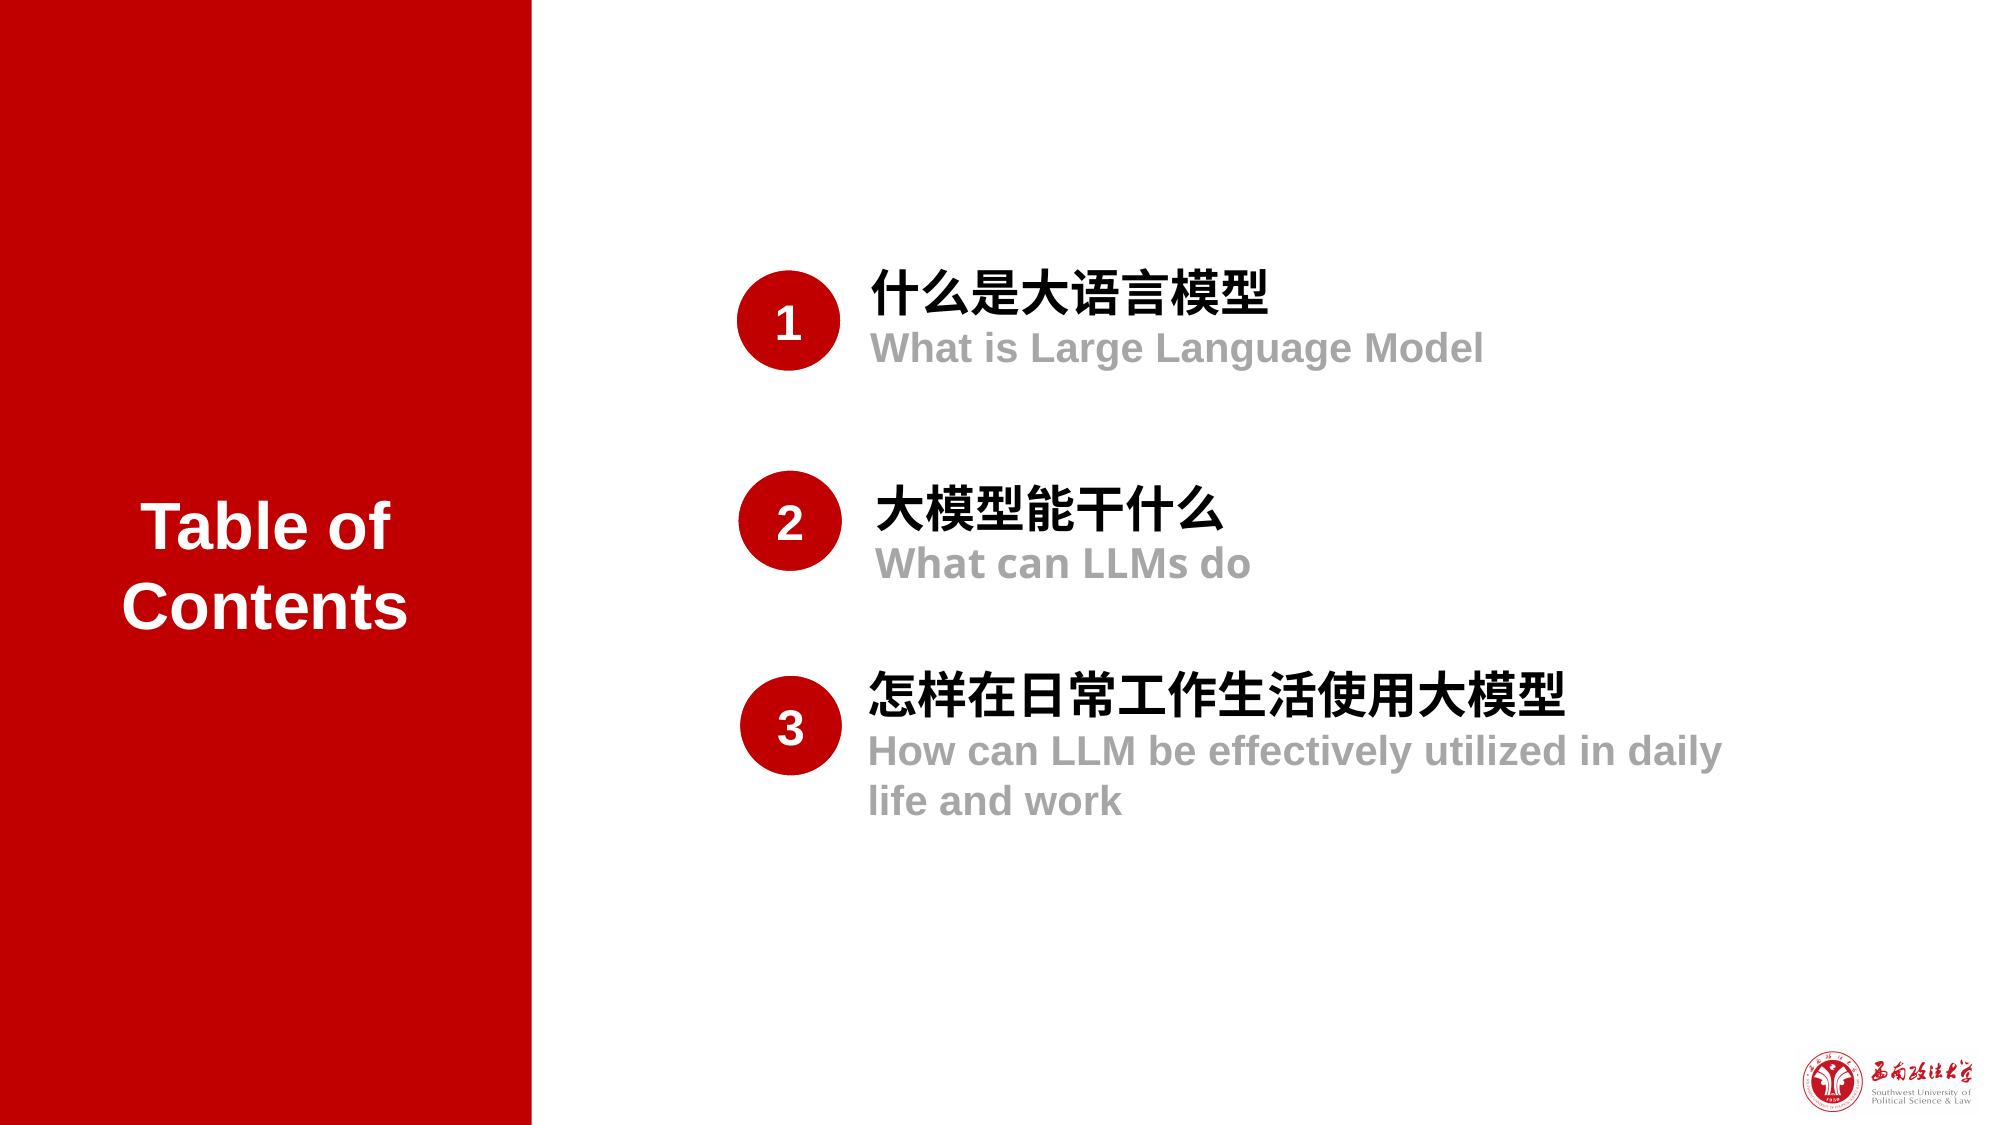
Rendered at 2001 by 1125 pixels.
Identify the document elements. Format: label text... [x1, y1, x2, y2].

text_box 大模型能干什么 What can LLMs do [860, 469, 1267, 595]
text_box 1 [734, 268, 843, 373]
picture [1795, 1048, 1978, 1116]
text_box 3 [738, 673, 844, 778]
text_box 2 [736, 468, 844, 574]
text_box 什么是大语言模型 What is Large Language Model [855, 253, 1500, 379]
text_box 怎样在日常工作生活使用大模型 How can LLM be effectively utilized in daily life and work [852, 656, 1769, 831]
text_box Table of Contents [0, 0, 533, 1125]
